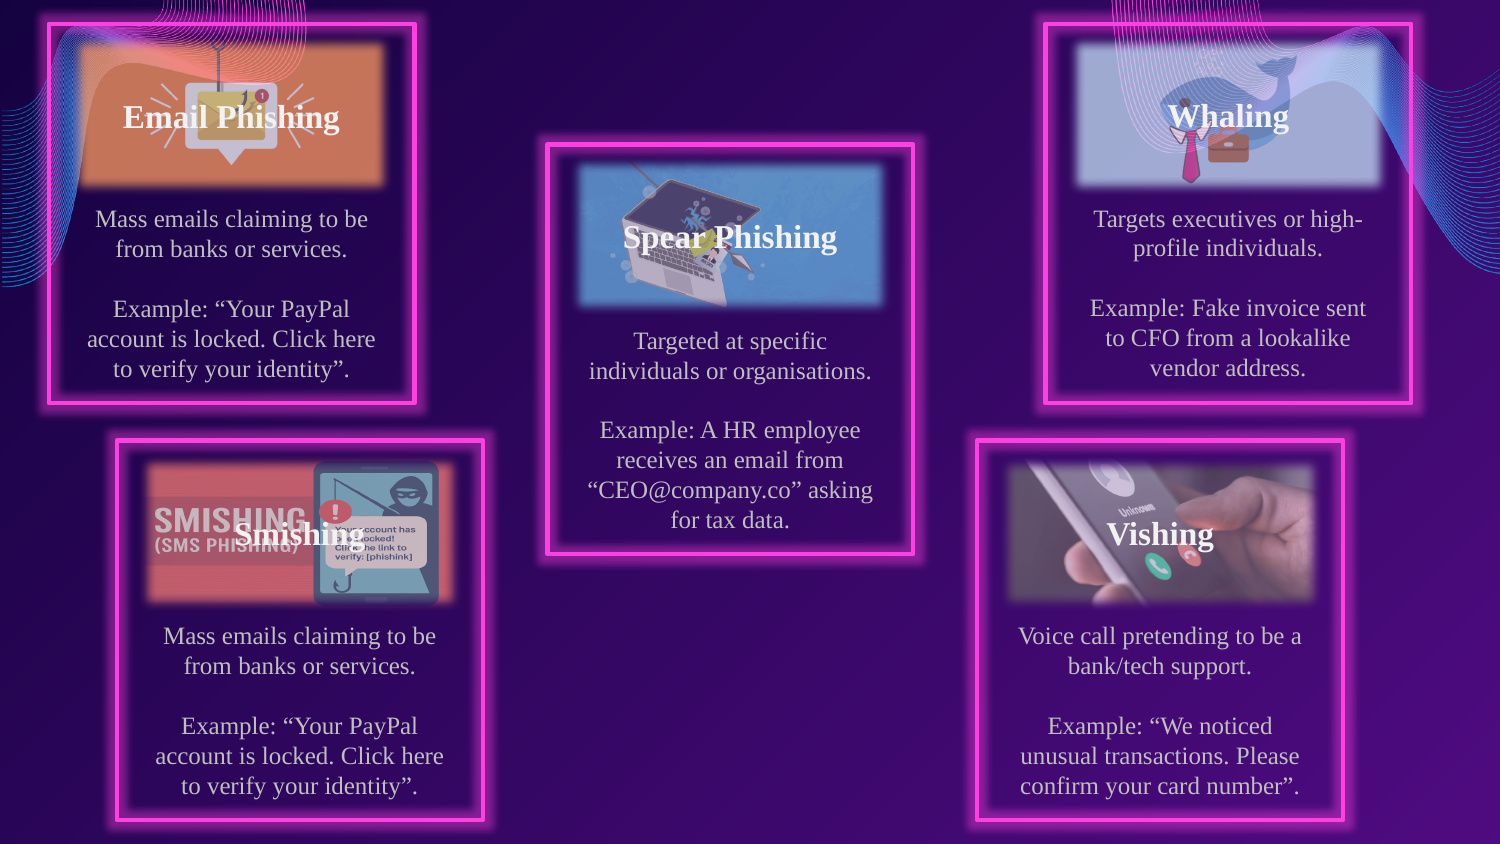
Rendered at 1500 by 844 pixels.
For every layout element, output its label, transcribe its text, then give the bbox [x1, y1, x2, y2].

text_box Mass emails claiming to be from banks or services. Example: “Your PayPal account is locked. Click here to verify your identity”. [137, 620, 462, 807]
text_box Targeted at specific individuals or organisations. Example: A HR employee receives an email from “CEO@company.co” asking for tax data. [568, 324, 893, 542]
text_box [1043, 22, 1413, 405]
picture [0, 0, 1500, 844]
text_box Voice call pretending to be a bank/tech support. Example: “We noticed unusual transactions. Please confirm your card number”. [997, 619, 1323, 807]
text_box [545, 142, 915, 556]
text_box [115, 438, 485, 822]
text_box Mass emails claiming to be from banks or services. Example: “Your PayPal account is locked. Click here to verify your identity”. [69, 204, 394, 390]
text_box Targets executives or high-profile individuals. Example: Fake invoice sent to CFO from a lookalike vendor address. [1066, 204, 1391, 389]
text_box [47, 22, 417, 405]
text_box [975, 438, 1345, 822]
